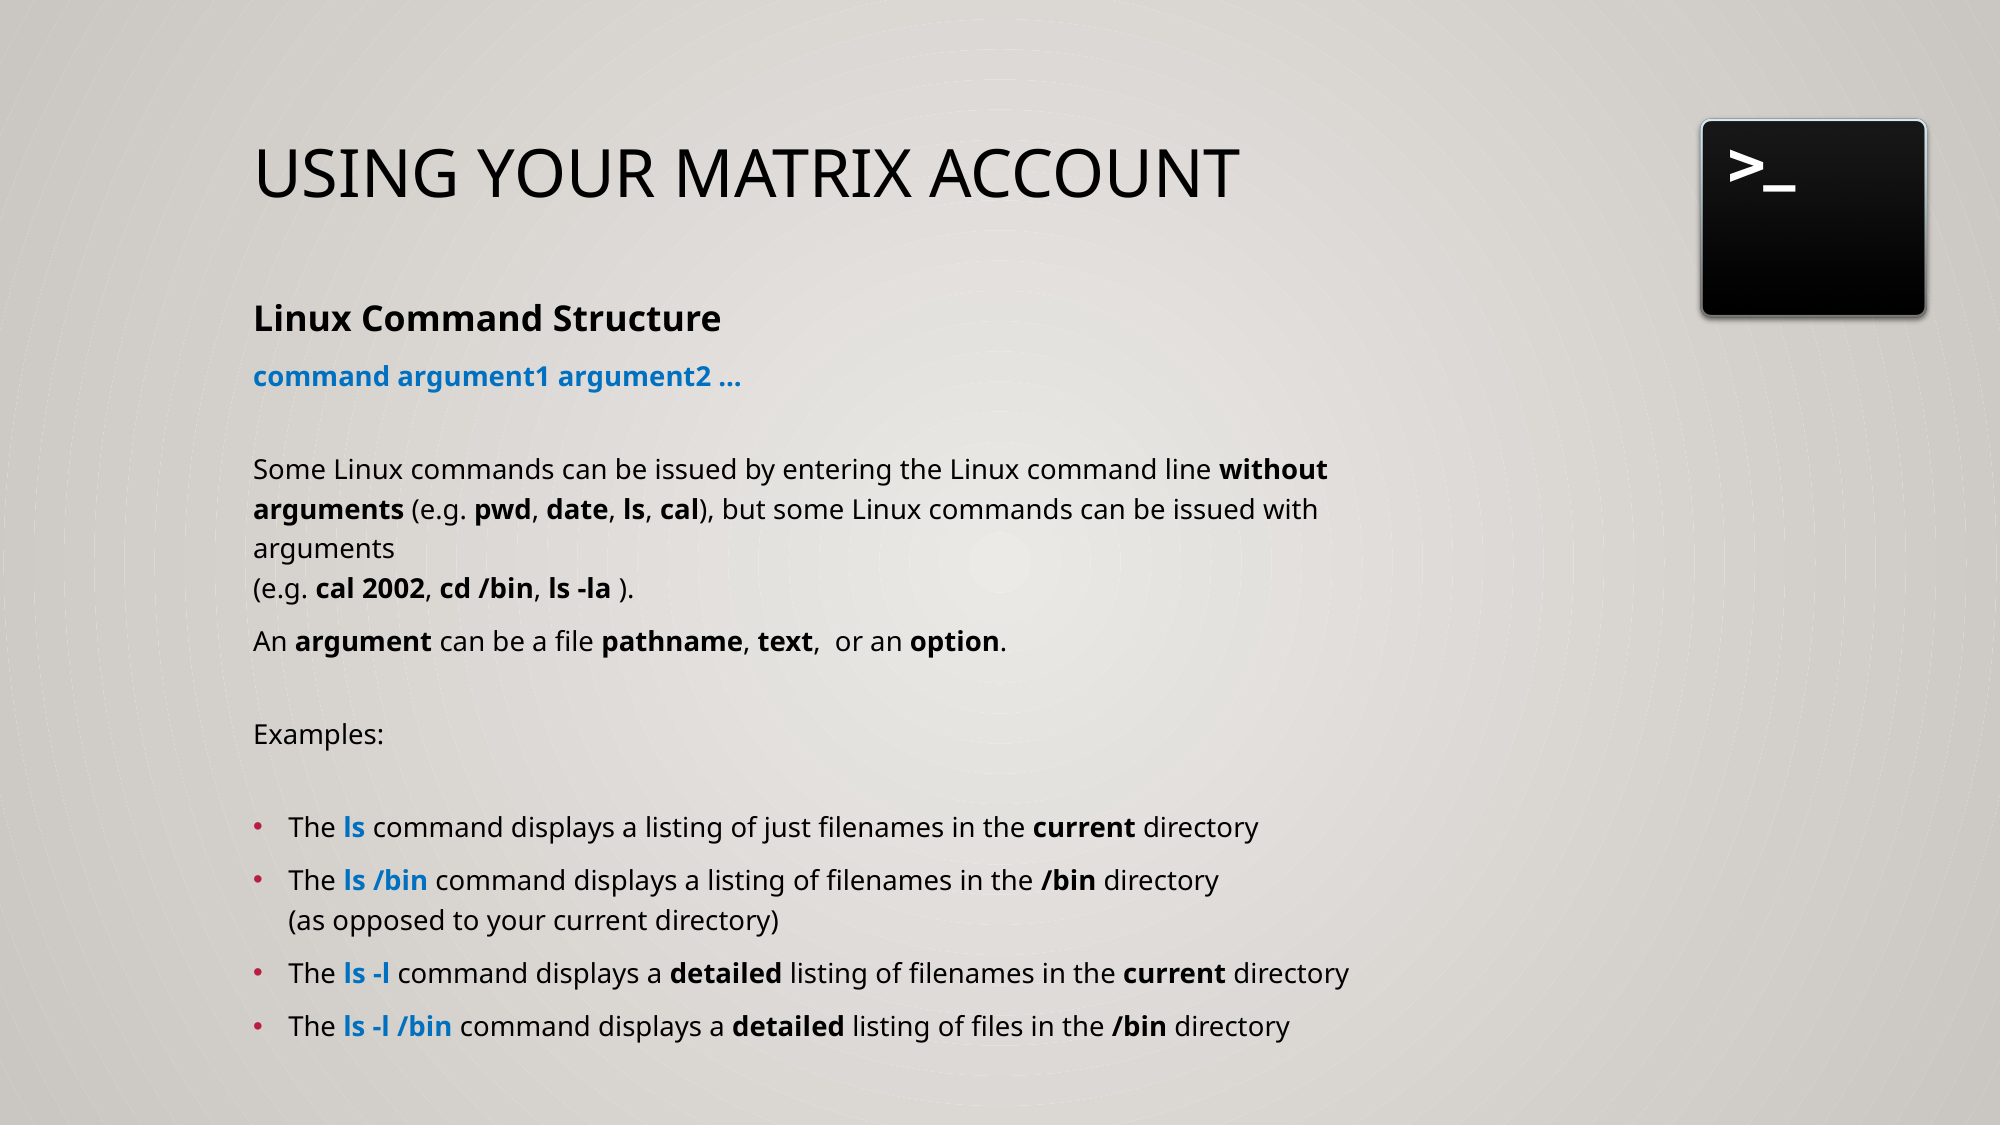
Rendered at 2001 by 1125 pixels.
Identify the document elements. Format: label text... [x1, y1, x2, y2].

title Using your matrix account [238, 131, 1685, 305]
list Linux Command Structure command argument1 argument2 ... Some Linux commands can be issued by entering the Linux command line without arguments (e.g. pwd, date, ls, cal), but some Linux commands can be issued with arguments (e.g. cal 2002, cd /bin, ls -la ). An argument can be a file pathname, text, or an option. Examples: The ls command displays a listing of just filenames in the current directory The ls /bin command displays a listing of filenames in the /bin directory (as opposed to your current directory) The ls -l command displays a detailed listing of filenames in the current directory The ls -l /bin command displays a detailed listing of files in the /bin directory [238, 279, 1455, 1061]
picture [1685, 89, 1942, 346]
